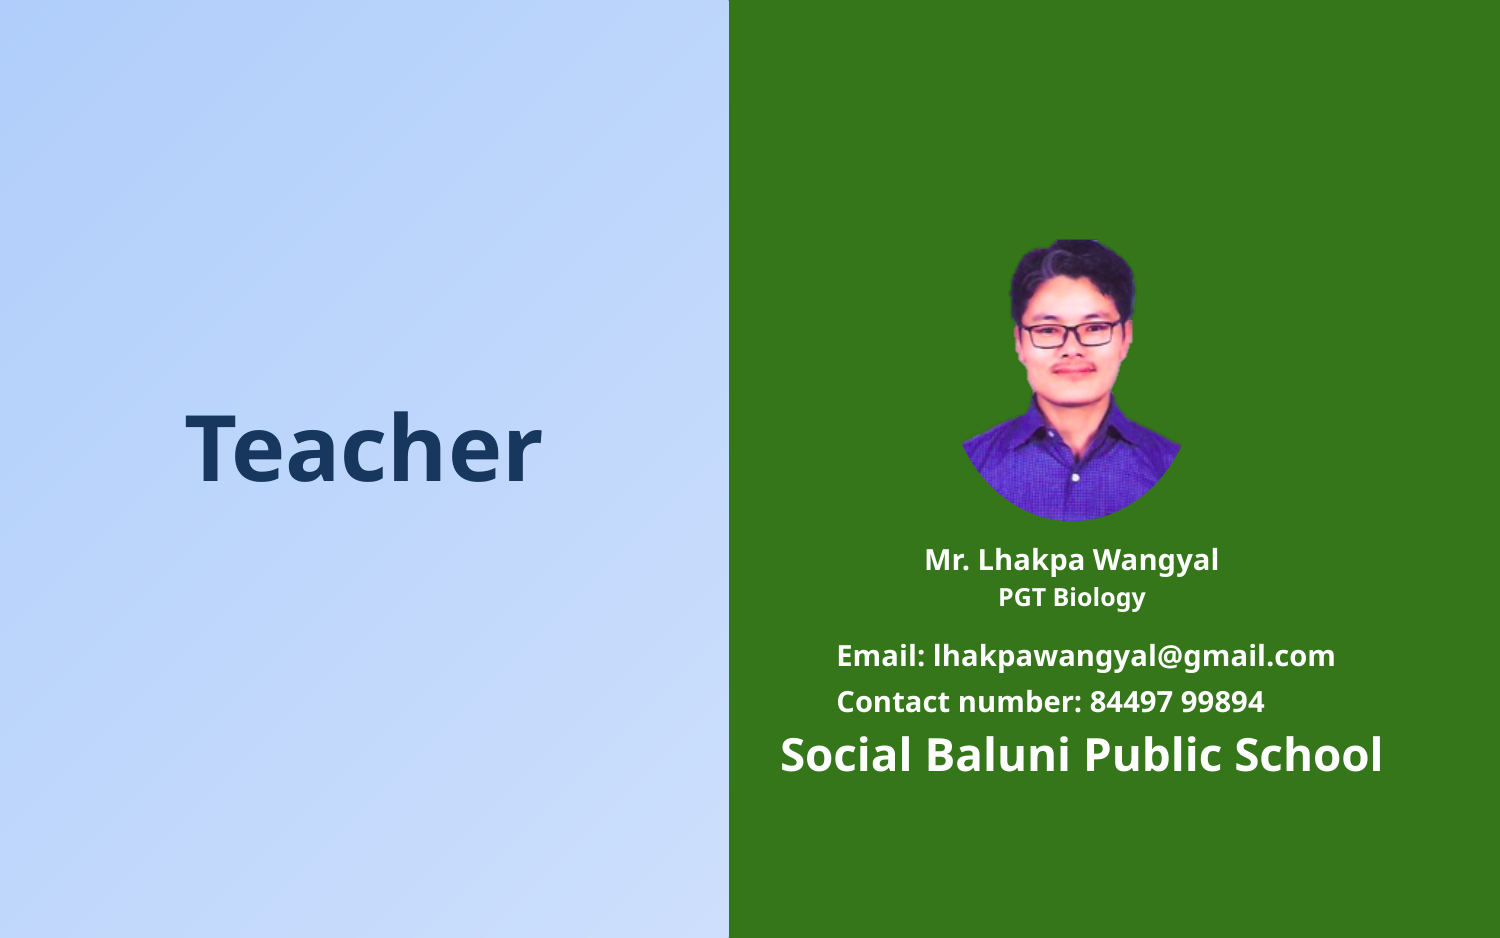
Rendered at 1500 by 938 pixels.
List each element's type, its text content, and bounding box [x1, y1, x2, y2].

picture [946, 227, 1198, 522]
text_box Email: lhakpawangyal@gmail.com Contact number: 84497 99894 Social Baluni Public School [699, 612, 1465, 697]
text_box Teacher [0, 0, 729, 938]
text_box Mr. Lhakpa Wangyal [748, 521, 1396, 562]
text_box PGT Biology [748, 562, 1396, 614]
